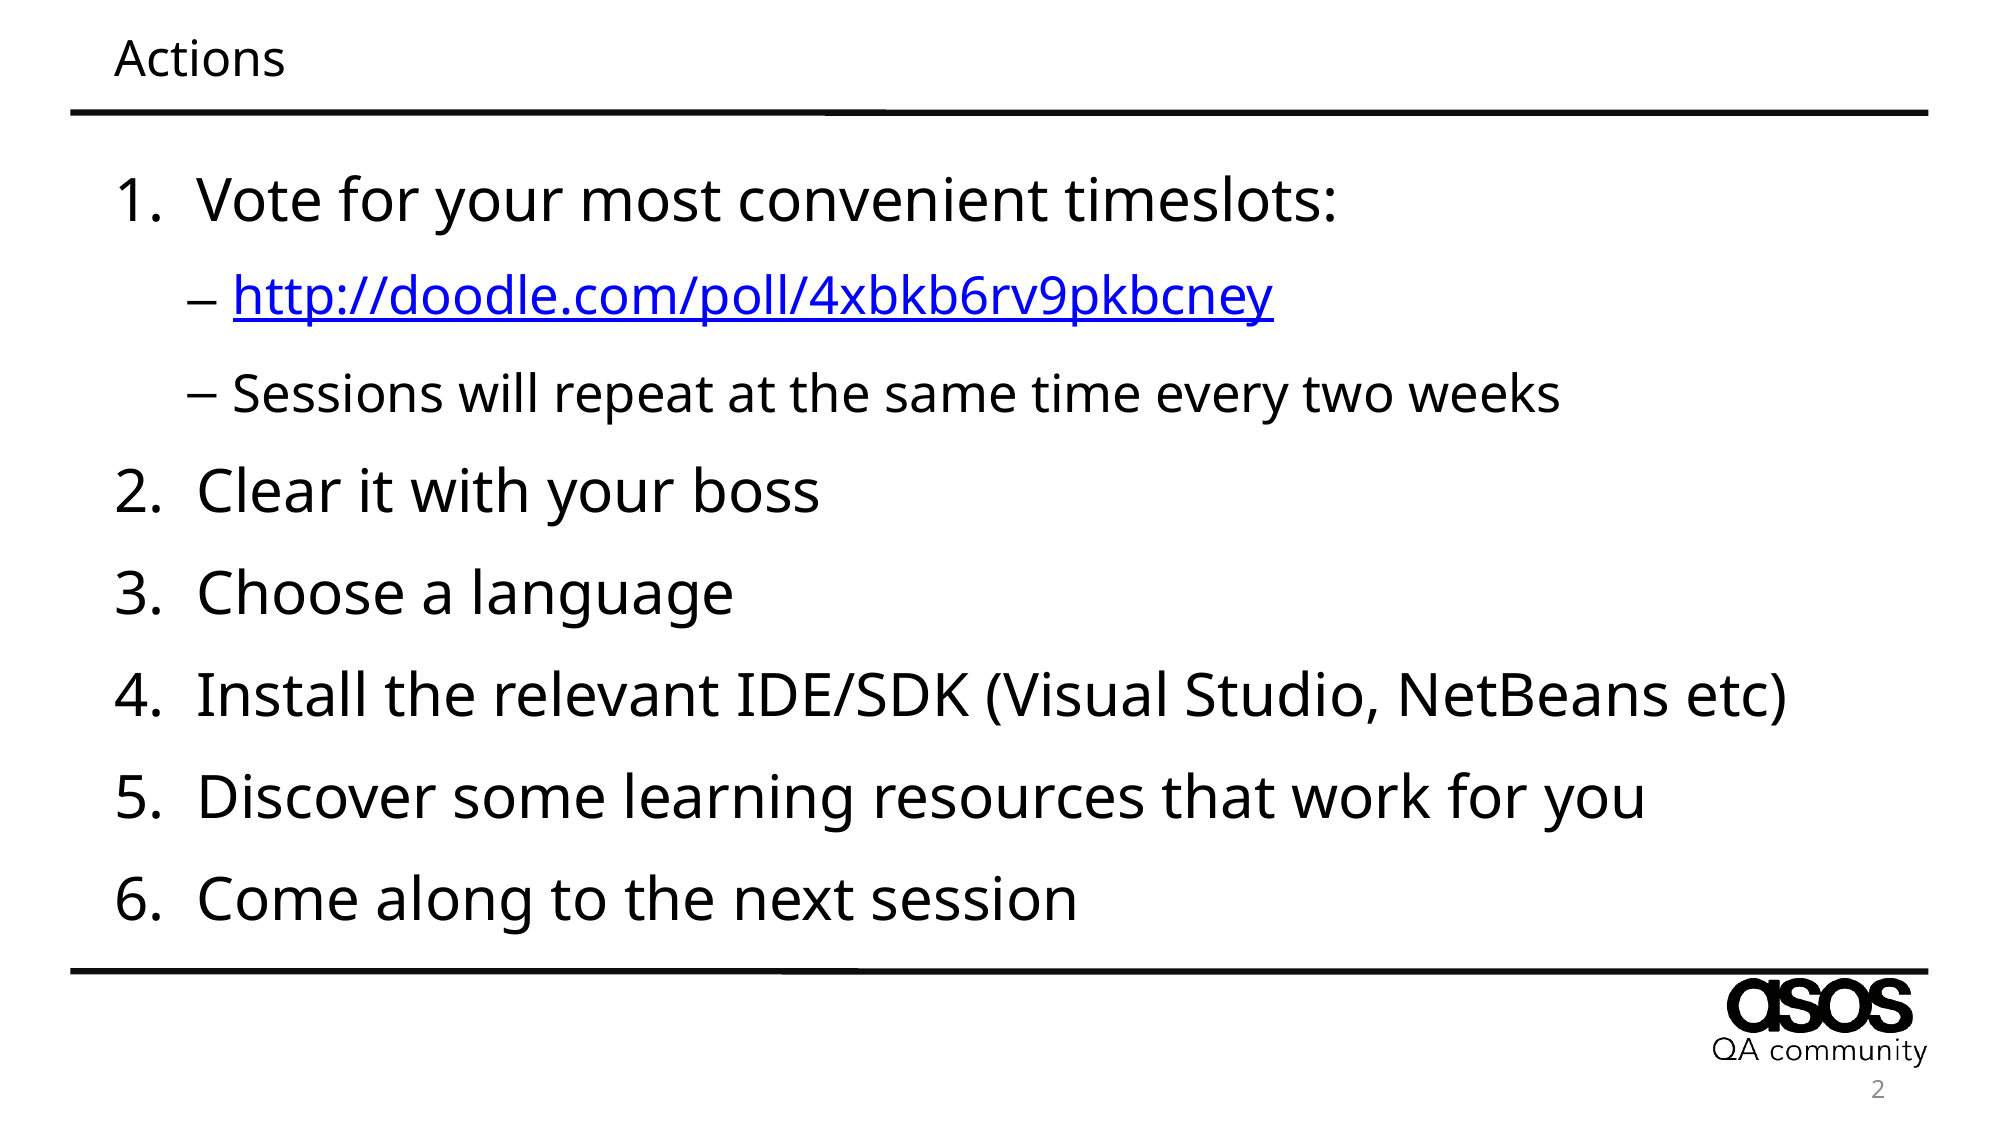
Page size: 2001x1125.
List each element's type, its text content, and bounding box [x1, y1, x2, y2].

list Vote for your most convenient timeslots: http://doodle.com/poll/4xbkb6rv9pkbcney Sessions will repeat at the same time every two weeks Clear it with your boss Choose a language Install the relevant IDE/SDK (Visual Studio, NetBeans etc) Discover some learning resources that work for you Come along to the next session [99, 136, 1900, 949]
title Actions [99, 19, 1900, 102]
slide_number 2 [1433, 1060, 1900, 1121]
picture [1711, 978, 1928, 1069]
